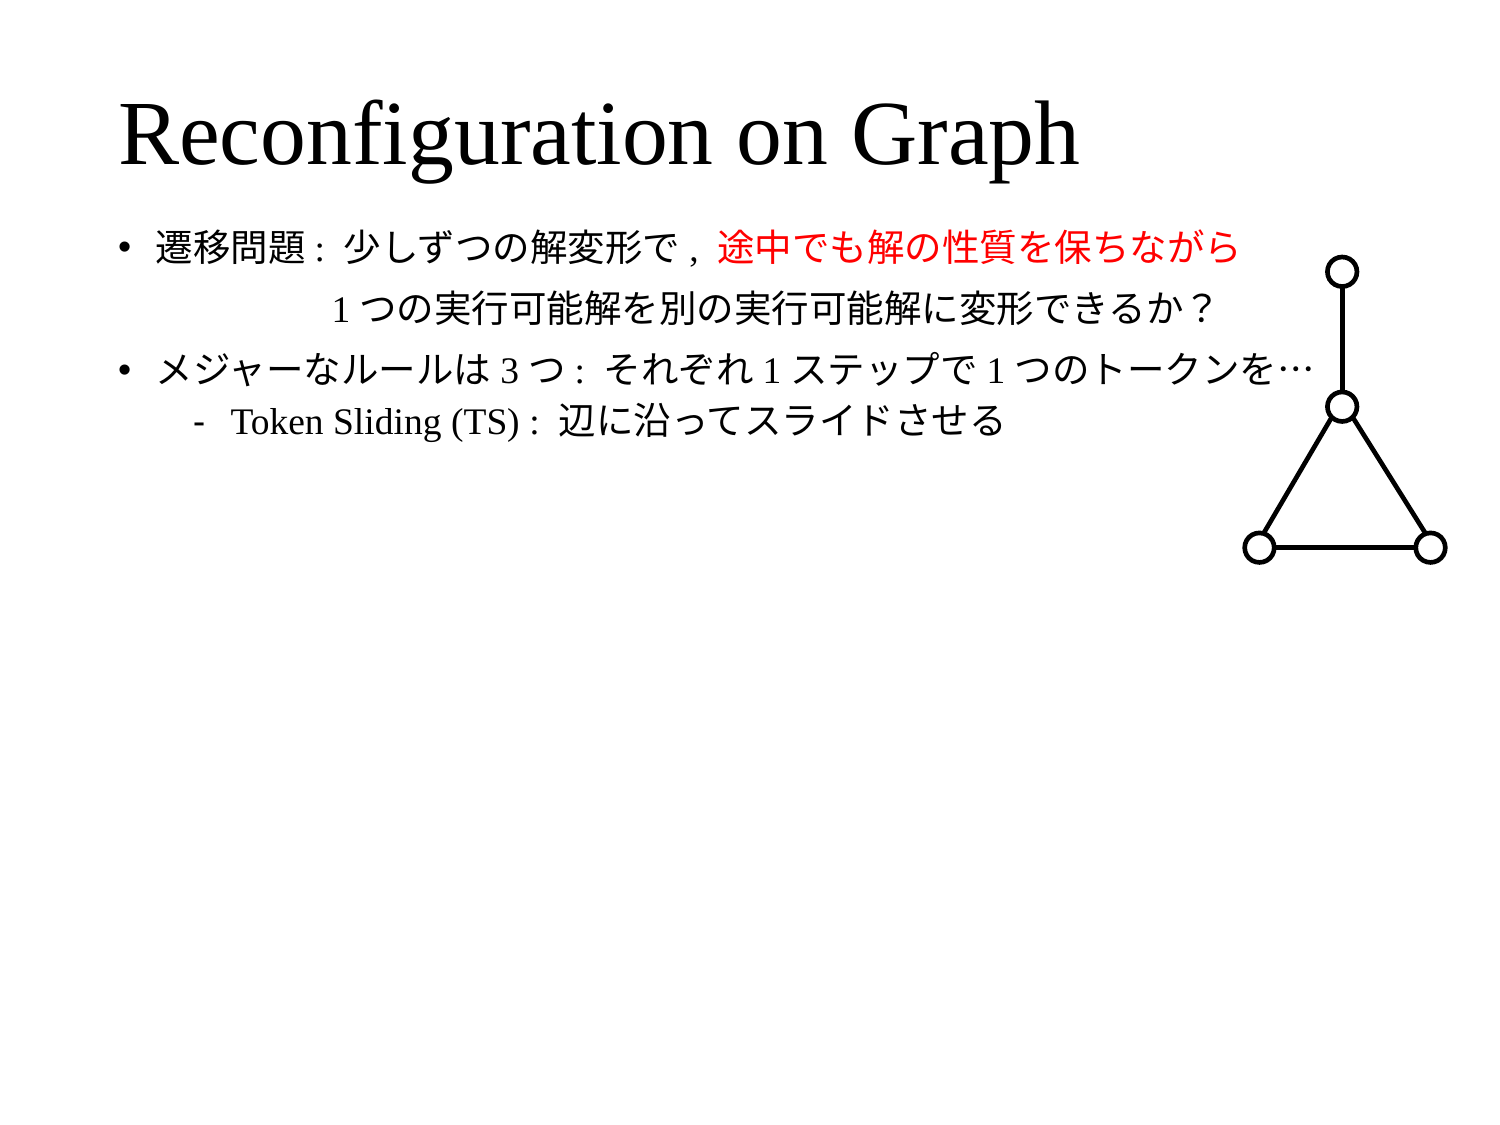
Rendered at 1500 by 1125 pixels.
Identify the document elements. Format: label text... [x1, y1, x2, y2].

text_box [1326, 390, 1359, 423]
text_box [1249, 417, 1332, 547]
title Reconfiguration on Graph [103, 59, 1397, 211]
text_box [1352, 417, 1441, 559]
text_box [1326, 255, 1359, 288]
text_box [1249, 548, 1332, 559]
text_box [1243, 535, 1271, 564]
text_box [1419, 535, 1447, 564]
list 遷移問題: 少しずつの解変形で, 途中でも解の性質を保ちながら 1つの実行可能解を別の実行可能解に変形できるか？ メジャーなルールは3つ: それぞれ1ステップで1つのトークンを… Token Sliding (TS) : 辺に沿ってスライドさせる [103, 221, 1397, 1042]
